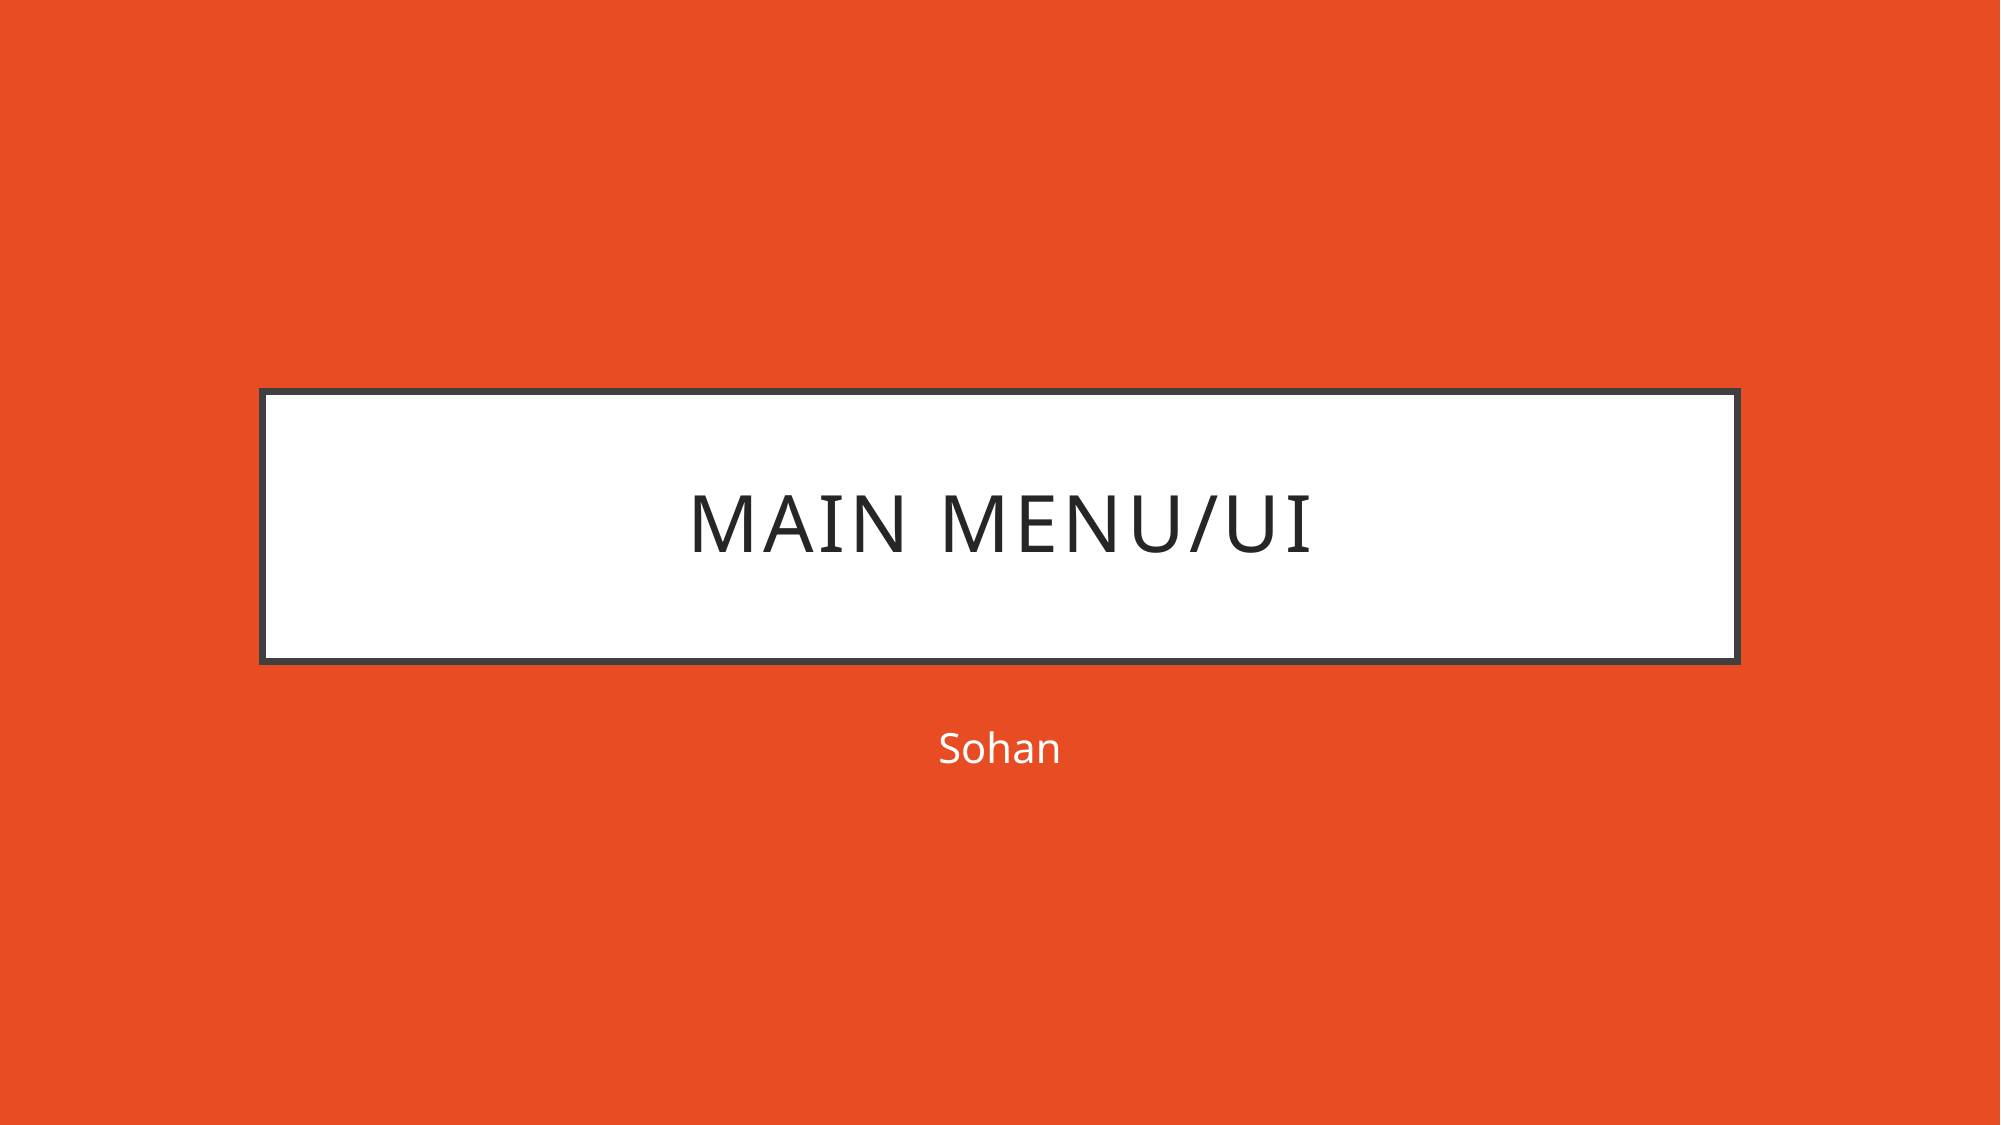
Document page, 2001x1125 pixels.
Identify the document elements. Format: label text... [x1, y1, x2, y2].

title Main Menu/UI [259, 388, 1741, 665]
list Sohan [442, 713, 1558, 922]
